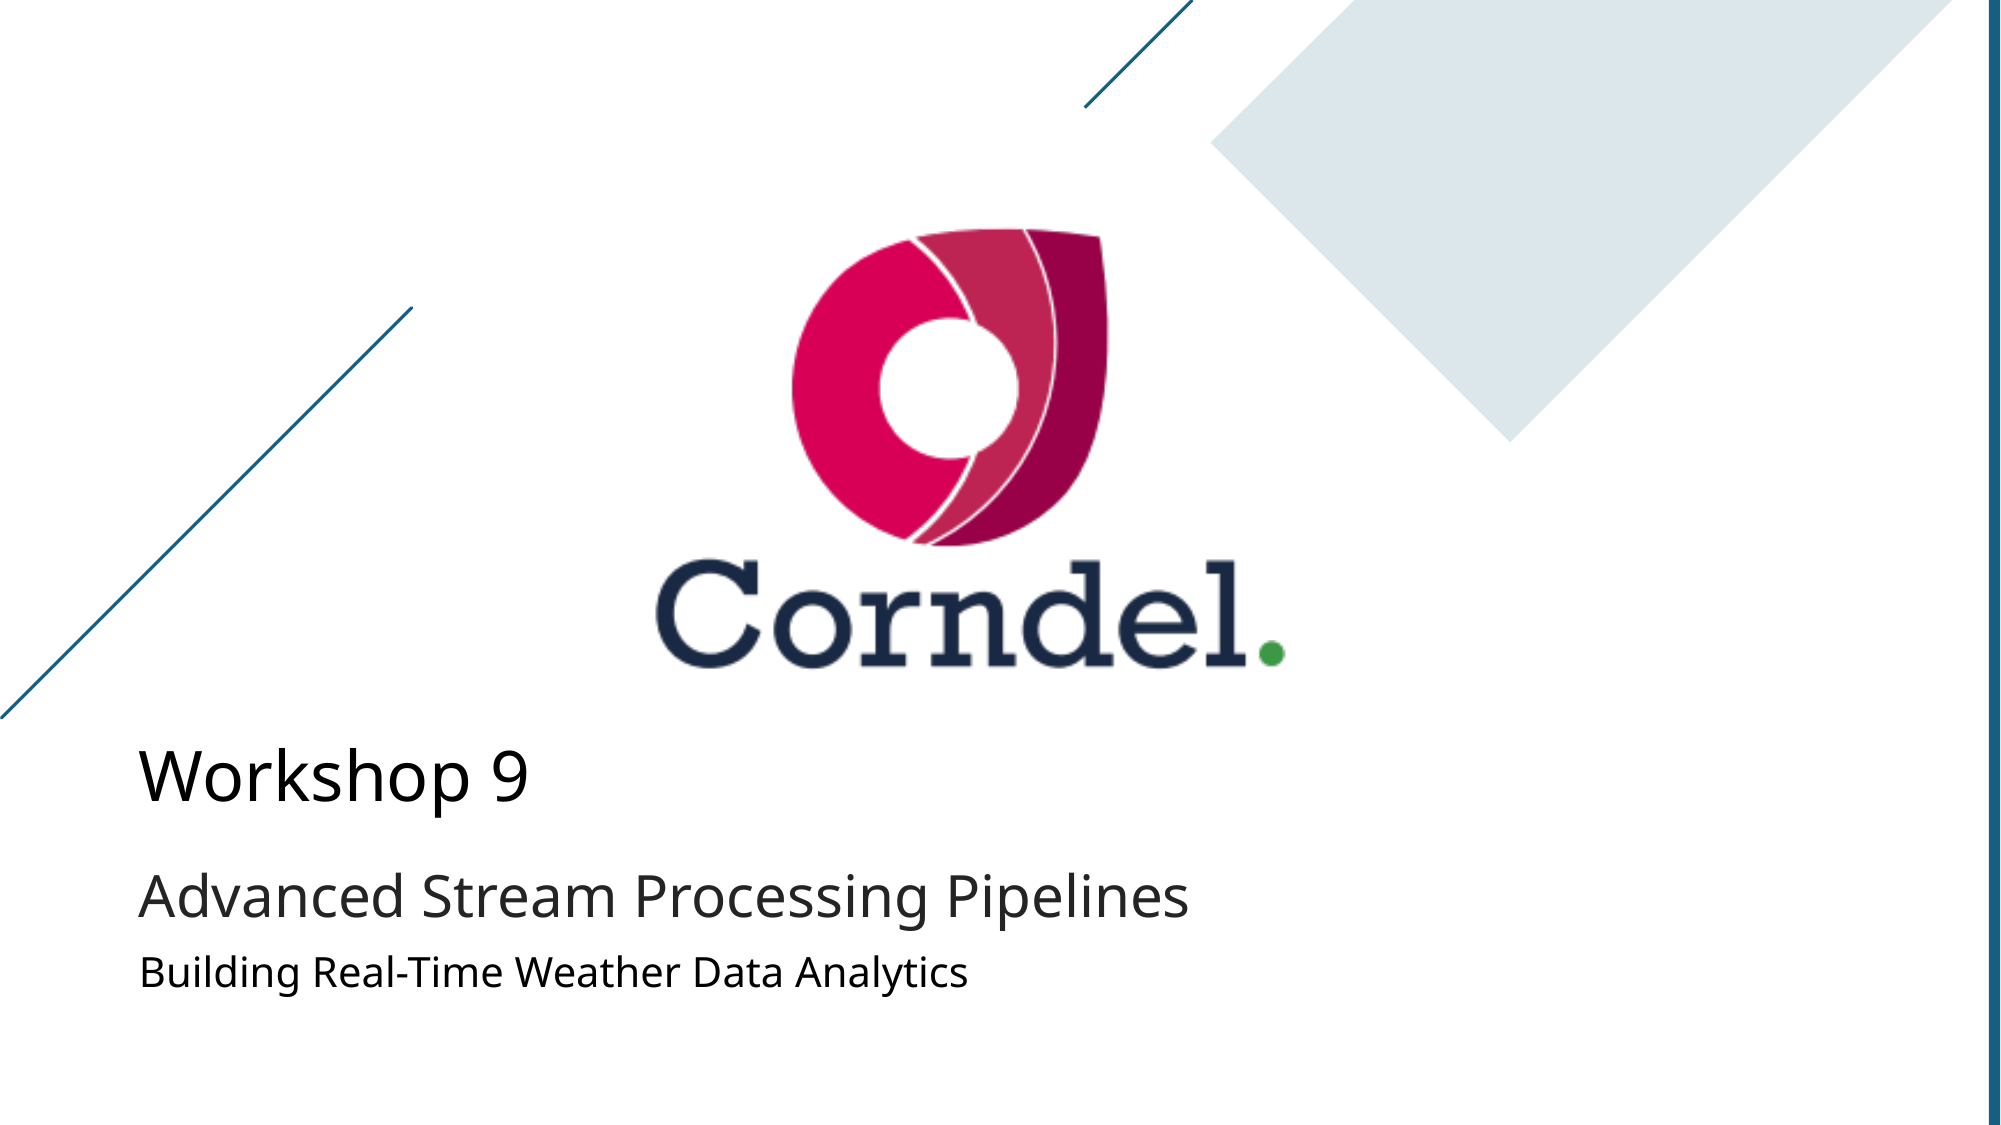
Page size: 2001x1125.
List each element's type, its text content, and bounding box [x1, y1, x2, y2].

list Advanced Stream Processing Pipelines Building Real-Time Weather Data Analytics [124, 859, 1501, 962]
list Workshop 9 [124, 733, 1483, 833]
